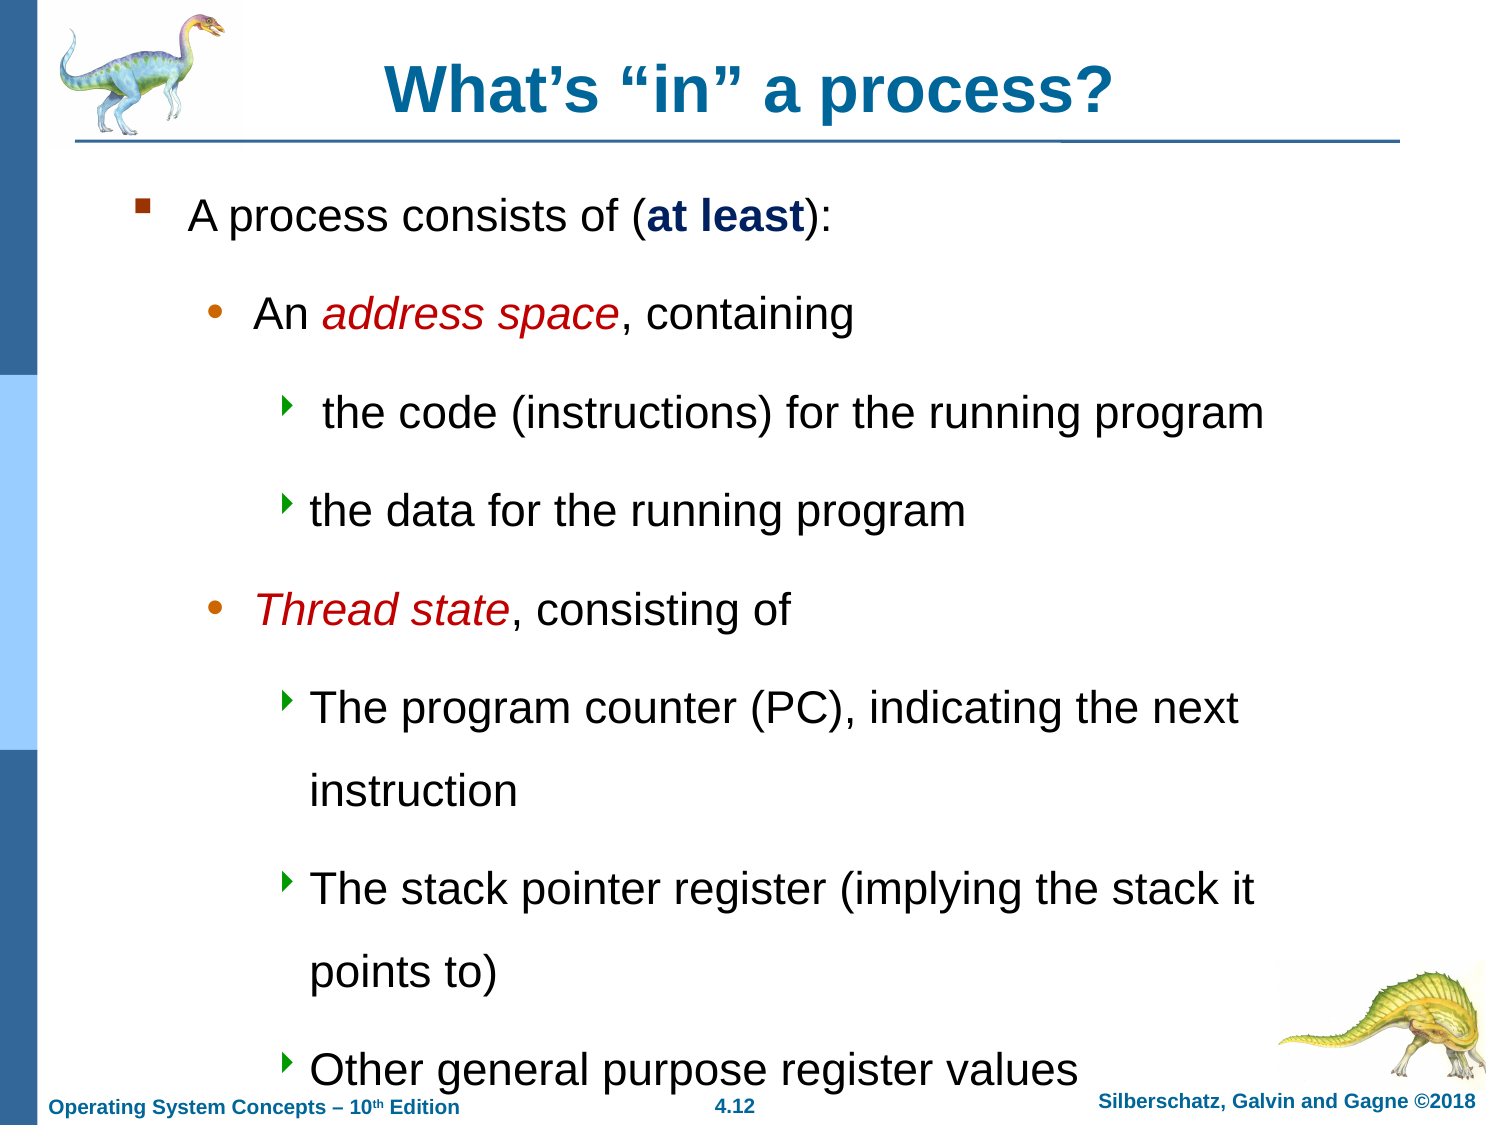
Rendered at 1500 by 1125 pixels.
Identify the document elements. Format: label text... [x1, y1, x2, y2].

title What’s “in” a process? [75, 38, 1425, 133]
picture [46, 0, 243, 149]
list A process consists of (at least): An address space, containing the code (instructions) for the running program the data for the running program Thread state, consisting of The program counter (PC), indicating the next instruction The stack pointer register (implying the stack it points to) Other general purpose register values [116, 150, 1384, 894]
picture [1275, 959, 1486, 1090]
